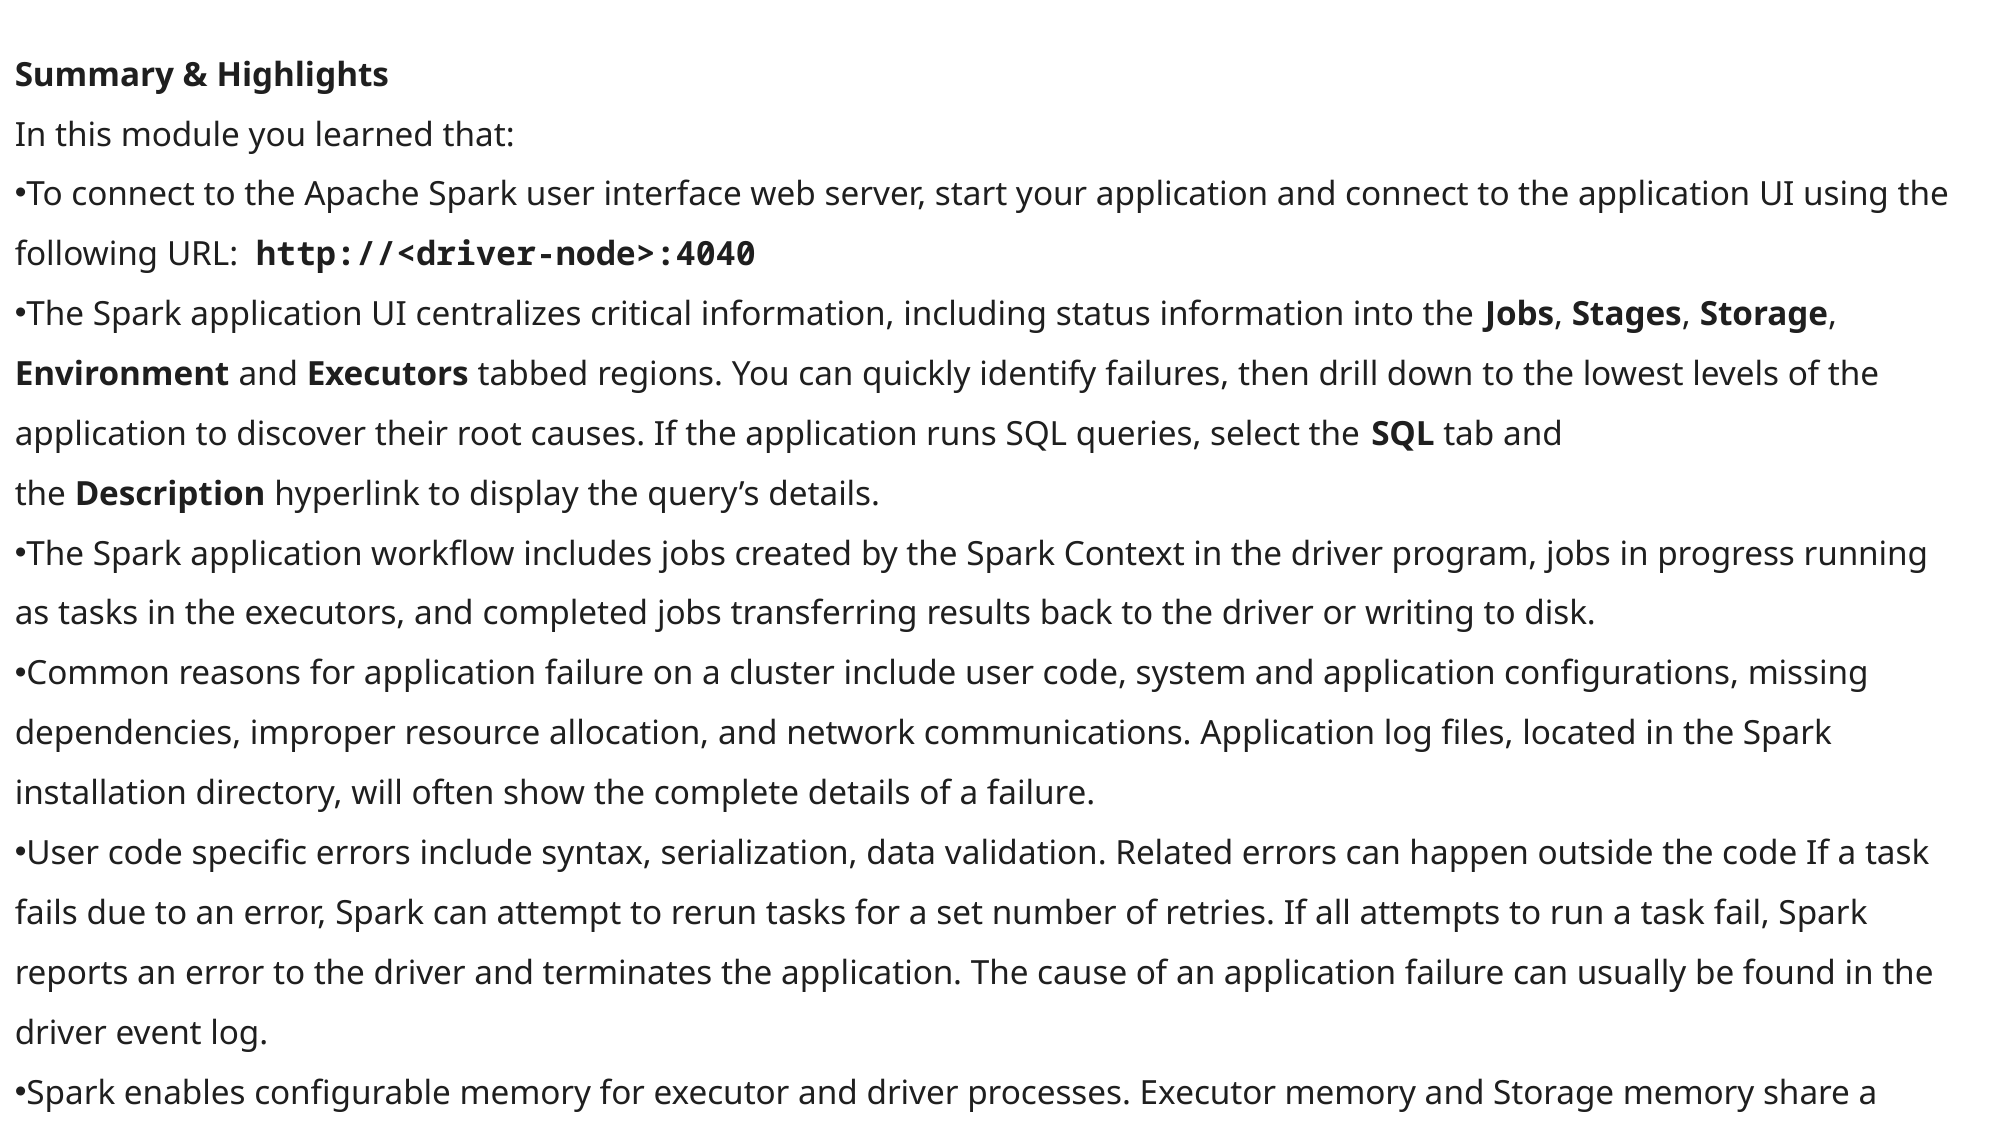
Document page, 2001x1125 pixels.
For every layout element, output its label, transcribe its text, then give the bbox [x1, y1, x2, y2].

text_box Summary & Highlights In this module you learned that: To connect to the Apache Spark user interface web server, start your application and connect to the application UI using the following URL: http://<driver-node>:4040 The Spark application UI centralizes critical information, including status information into the Jobs, Stages, Storage, Environment and Executors tabbed regions. You can quickly identify failures, then drill down to the lowest levels of the application to discover their root causes. If the application runs SQL queries, select the SQL tab and the Description hyperlink to display the query’s details. The Spark application workflow includes jobs created by the Spark Context in the driver program, jobs in progress running as tasks in the executors, and completed jobs transferring results back to the driver or writing to disk. Common reasons for application failure on a cluster include user code, system and application configurations, missing dependencies, improper resource allocation, and network communications. Application log files, located in the Spark installation directory, will often show the complete details of a failure. User code specific errors include syntax, serialization, data validation. Related errors can happen outside the code If a task fails due to an error, Spark can attempt to rerun tasks for a set number of retries. If all attempts to run a task fail, Spark reports an error to the driver and terminates the application. The cause of an application failure can usually be found in the driver event log. Spark enables configurable memory for executor and driver processes. Executor memory and Storage memory share a region that can be tuned. Setting data persistence by caching data is one technique used to improve application performance. [0, 25, 1977, 1125]
